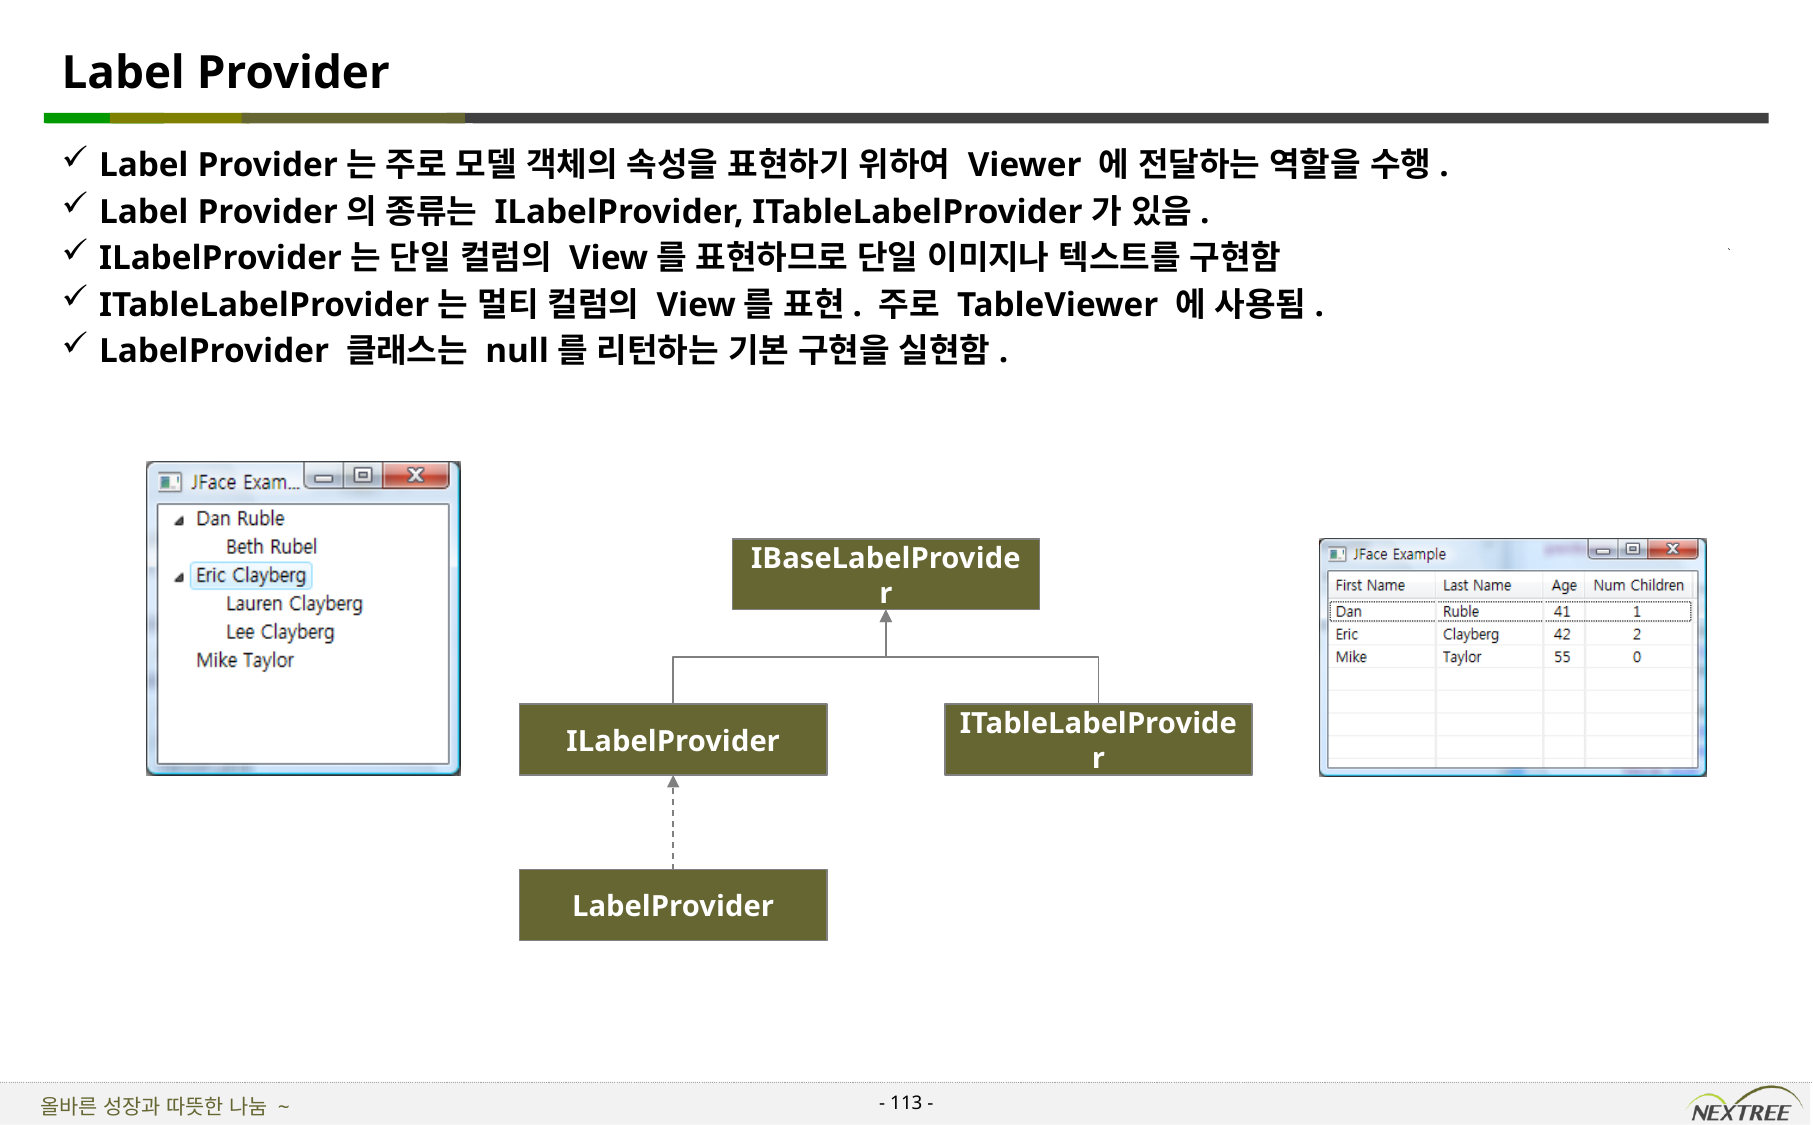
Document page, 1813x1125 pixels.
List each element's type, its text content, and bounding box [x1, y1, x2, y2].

picture [146, 461, 461, 776]
title Label Provider [55, 22, 1557, 118]
text_box LabelProvider [519, 869, 827, 941]
list Label Provider는 주로 모델 객체의 속성을 표현하기 위하여 Viewer 에 전달하는 역할을 수행. Label Provider의 종류는 ILabelProvider, ITableLabelProvider가 있음. ILabelProvider는 단일 컬럼의 View를 표현하므로 단일 이미지나 텍스트를 구현함 ITableLabelProvider는 멀티 컬럼의 View를 표현. 주로 TableViewer 에 사용됨. LabelProvider 클래스는 null를 리턴하는 기본 구현을 실현함. [55, 137, 1781, 384]
text_box IBaseLabelProvider [732, 538, 1040, 610]
text_box ILabelProvider [519, 704, 827, 775]
picture [1319, 538, 1707, 777]
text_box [944, 550, 1040, 764]
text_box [732, 550, 827, 764]
picture [1685, 1085, 1804, 1122]
text_box ITableLabelProvider [944, 704, 1253, 775]
